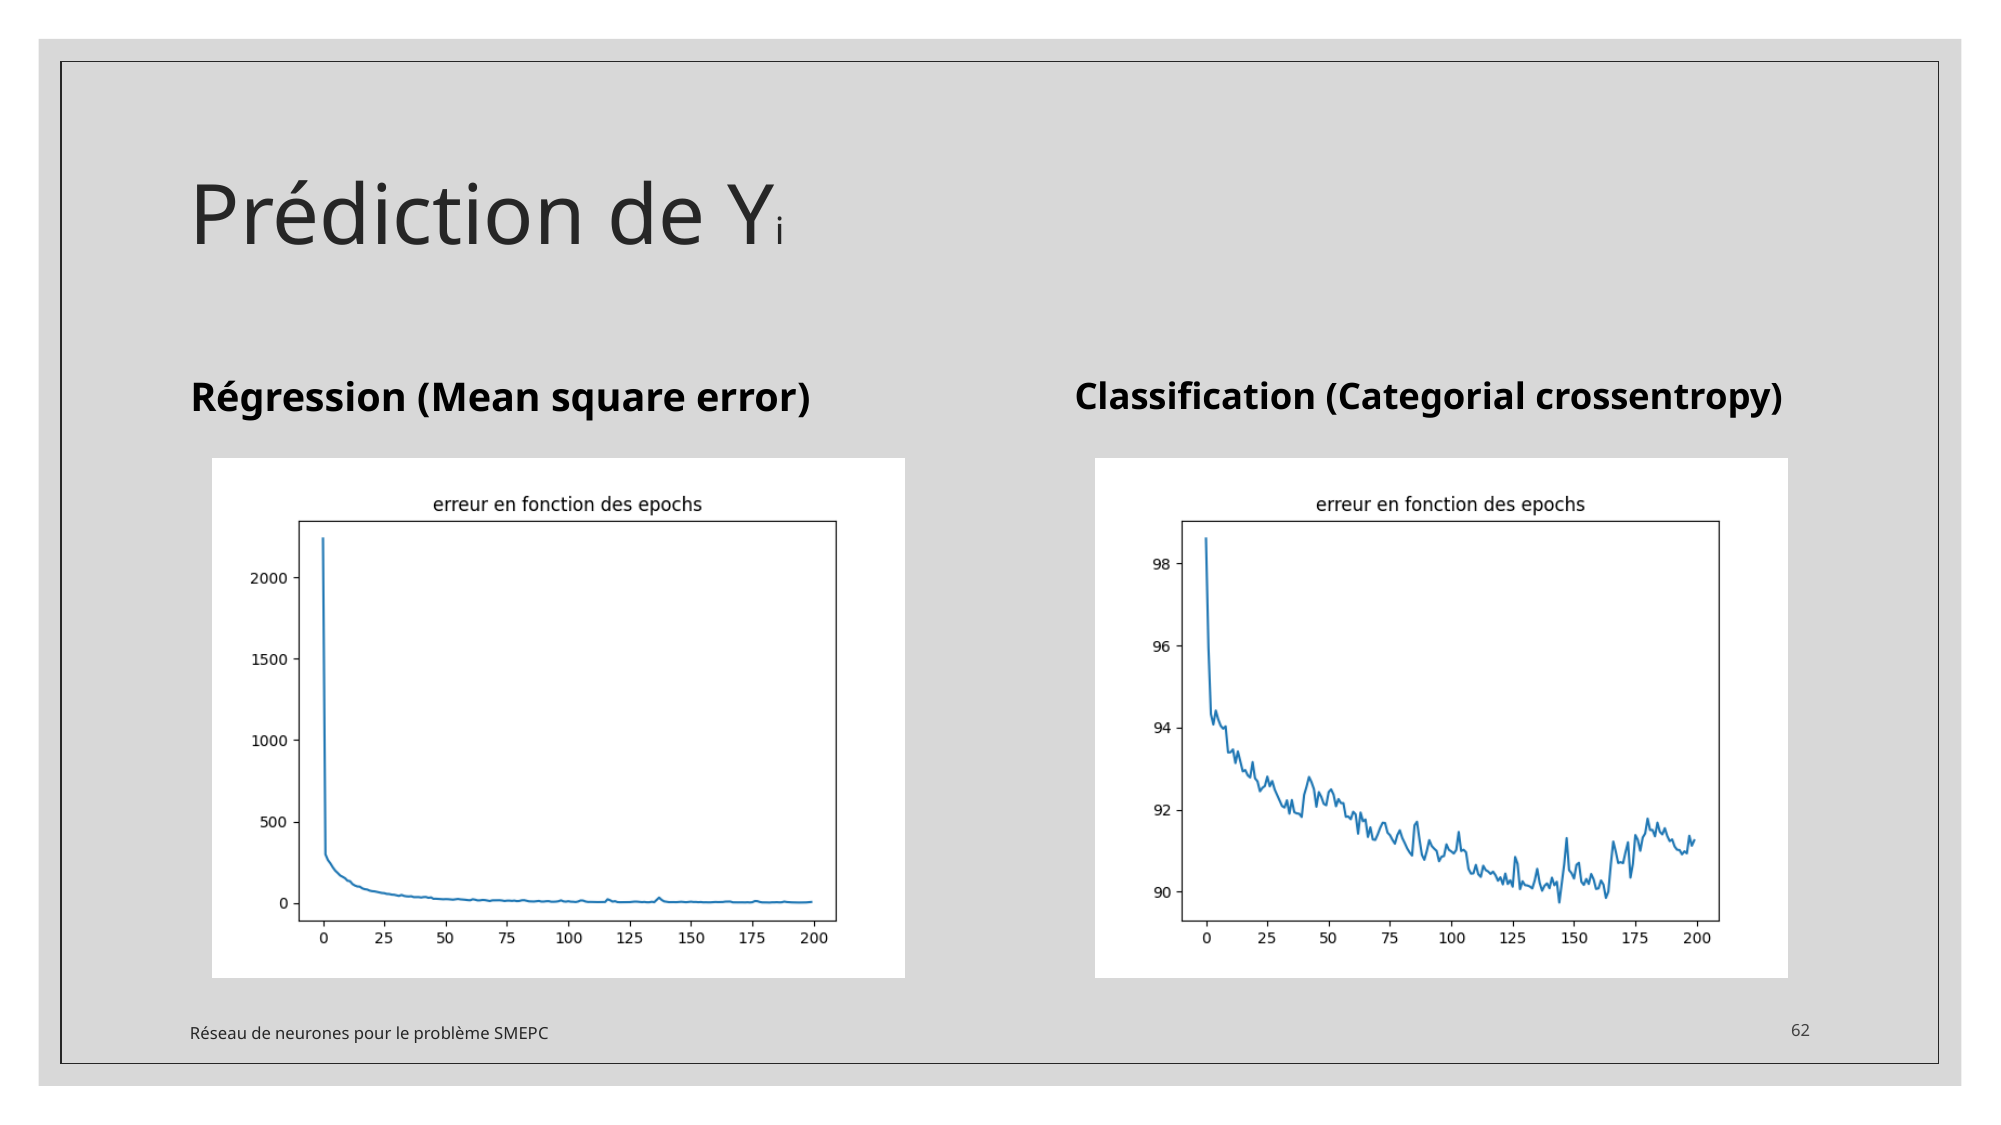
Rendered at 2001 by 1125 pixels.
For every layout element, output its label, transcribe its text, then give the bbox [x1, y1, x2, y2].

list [211, 458, 904, 978]
title Prédiction de Yi [174, 105, 1825, 331]
slide_number 62 [1687, 990, 1825, 1050]
list Classification (Categorial crossentropy) [1059, 340, 1825, 446]
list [1095, 458, 1788, 978]
list Régression (Mean square error) [175, 340, 941, 446]
footer Réseau de neurones pour le problème SMEPC [174, 990, 1130, 1050]
